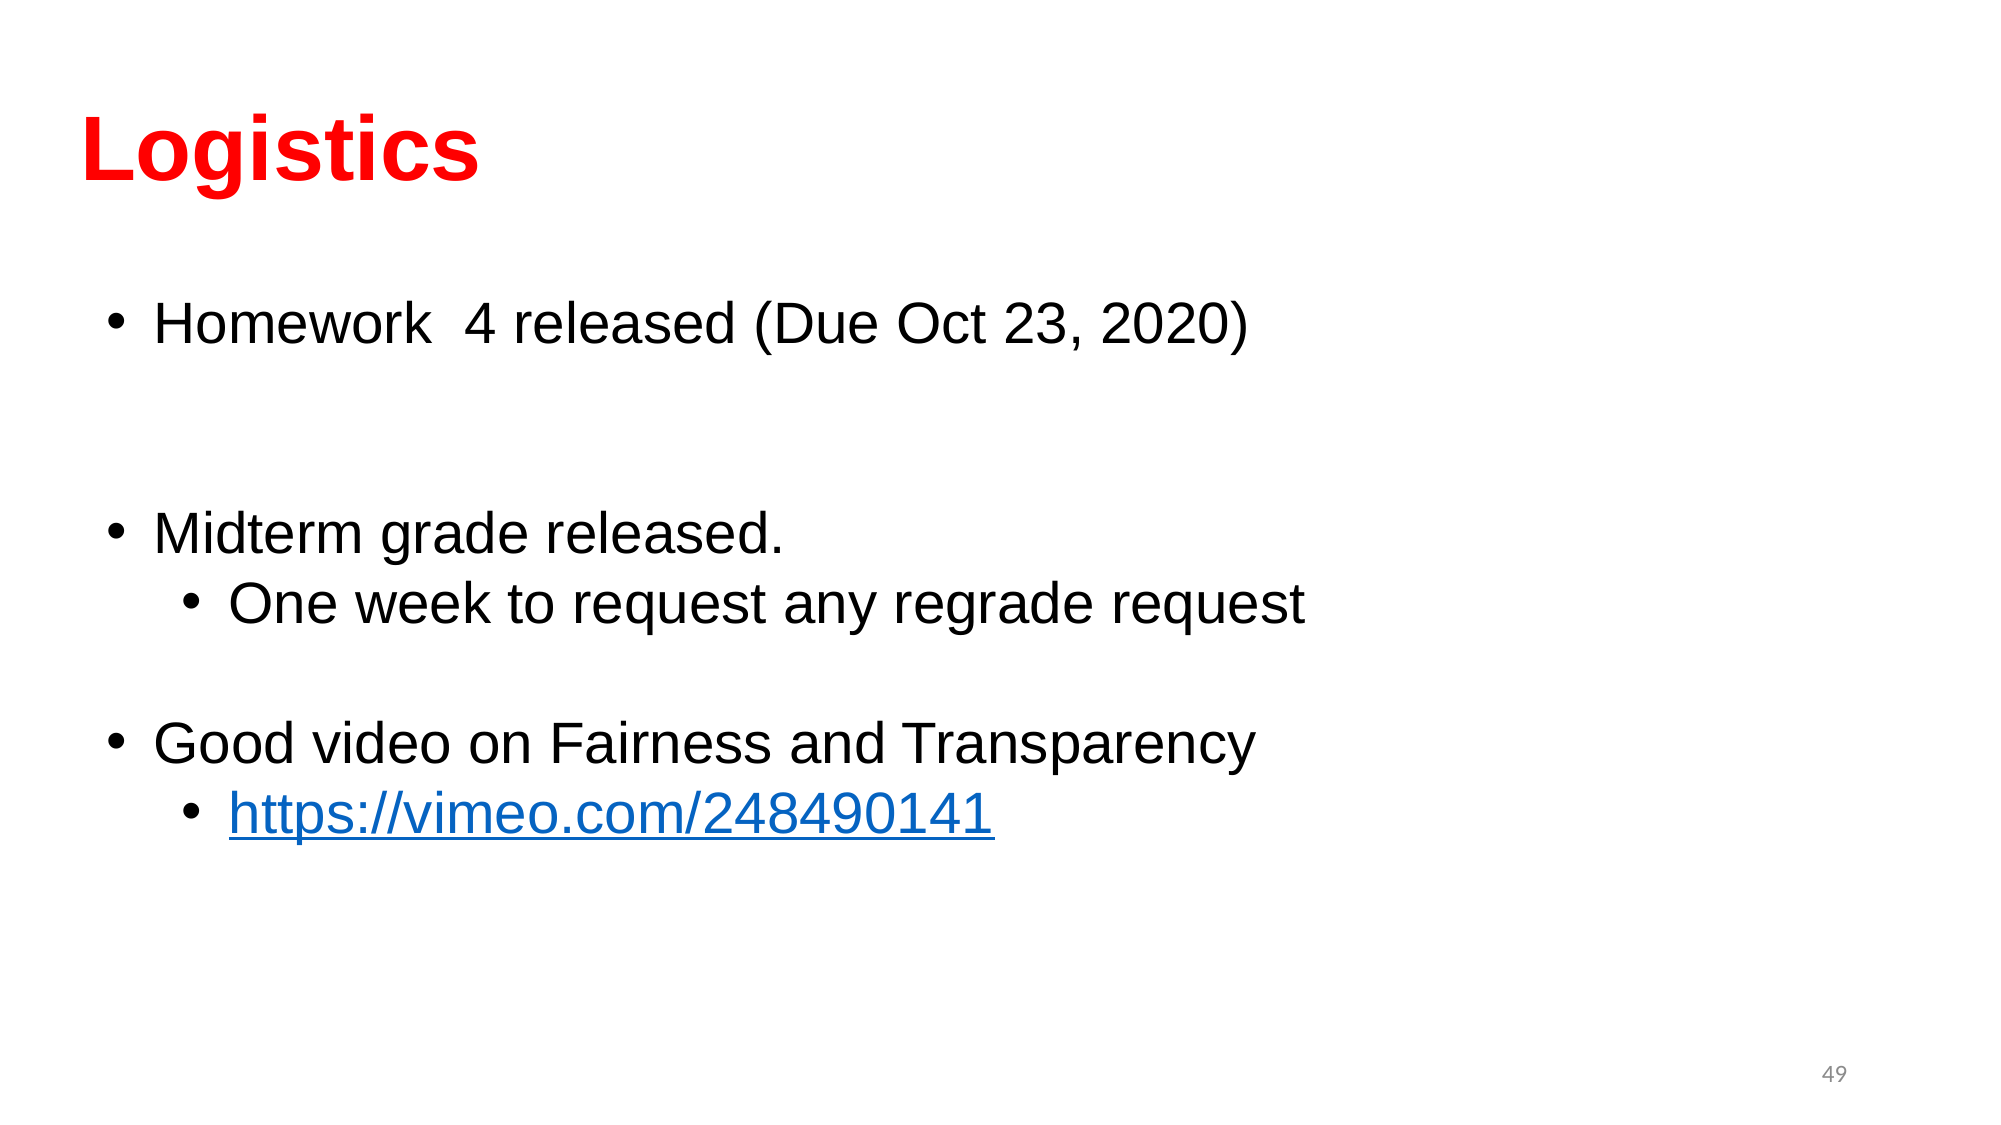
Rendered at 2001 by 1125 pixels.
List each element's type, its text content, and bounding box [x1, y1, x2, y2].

text_box Homework 4 released (Due Oct 23, 2020) Midterm grade released. One week to request any regrade request Good video on Fairness and Transparency https://vimeo.com/248490141 [92, 278, 1970, 1063]
slide_number 49 [1412, 1063, 1863, 1103]
title Logistics [65, 41, 1791, 260]
